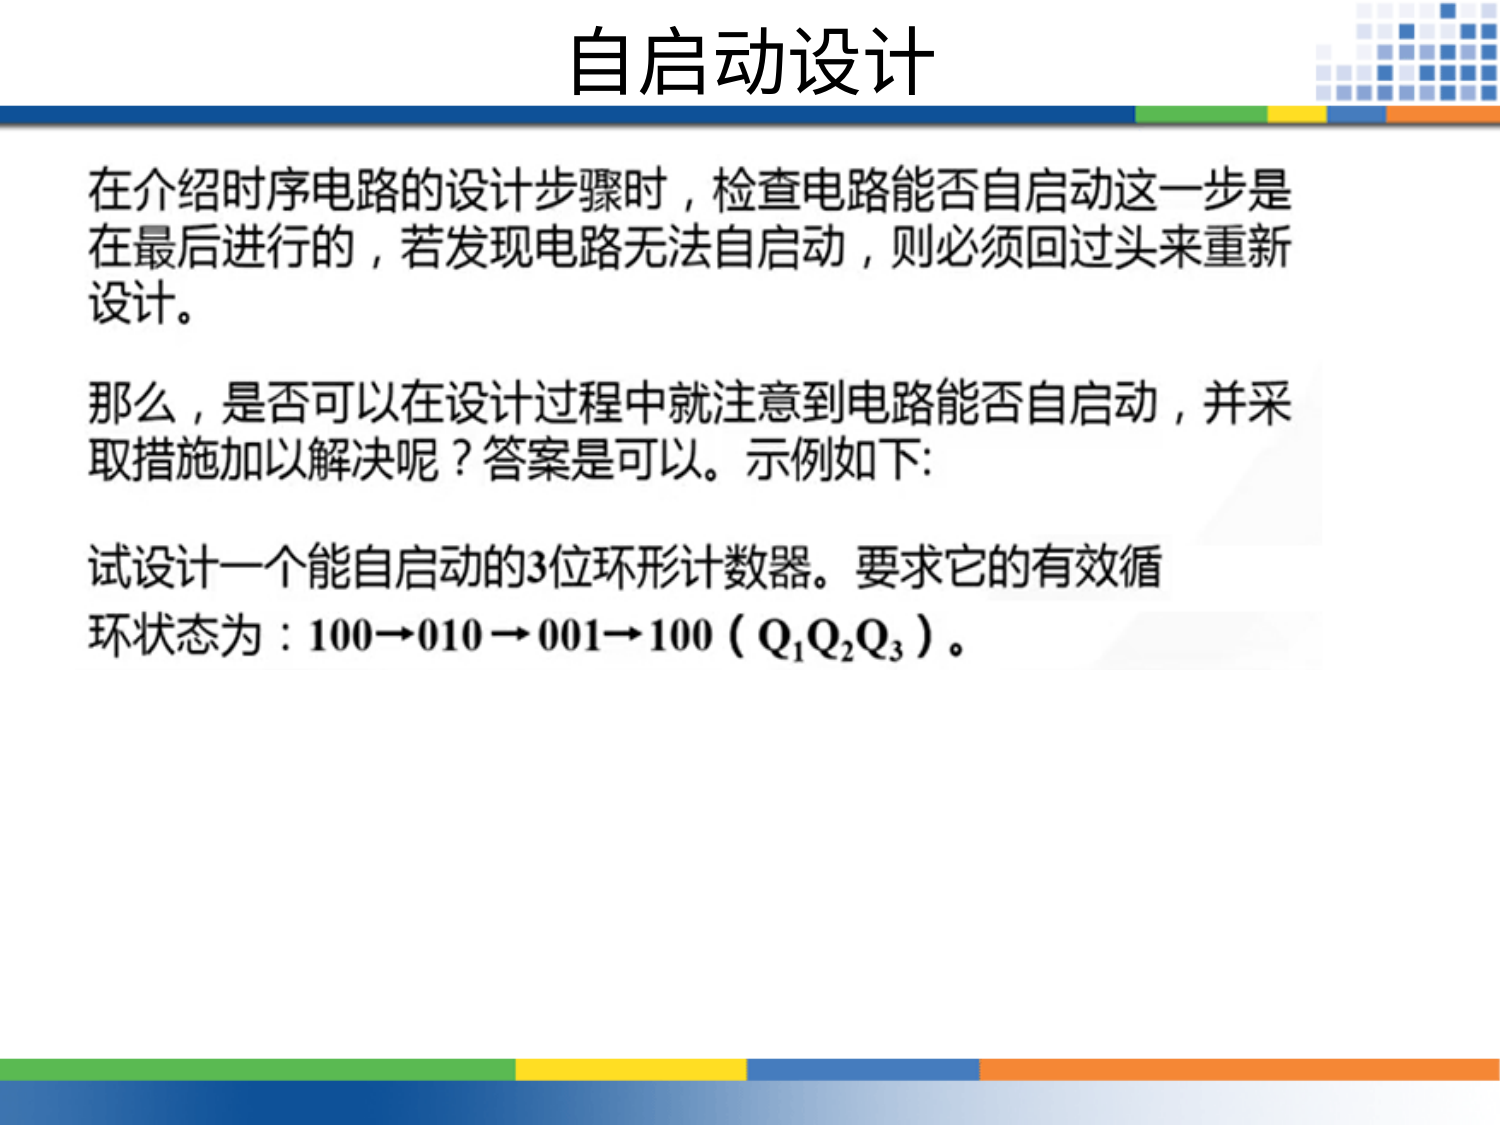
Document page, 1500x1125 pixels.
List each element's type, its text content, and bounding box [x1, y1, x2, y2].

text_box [74, 154, 1323, 671]
title 自启动设计 [74, 0, 1426, 120]
picture [0, 0, 1500, 1125]
